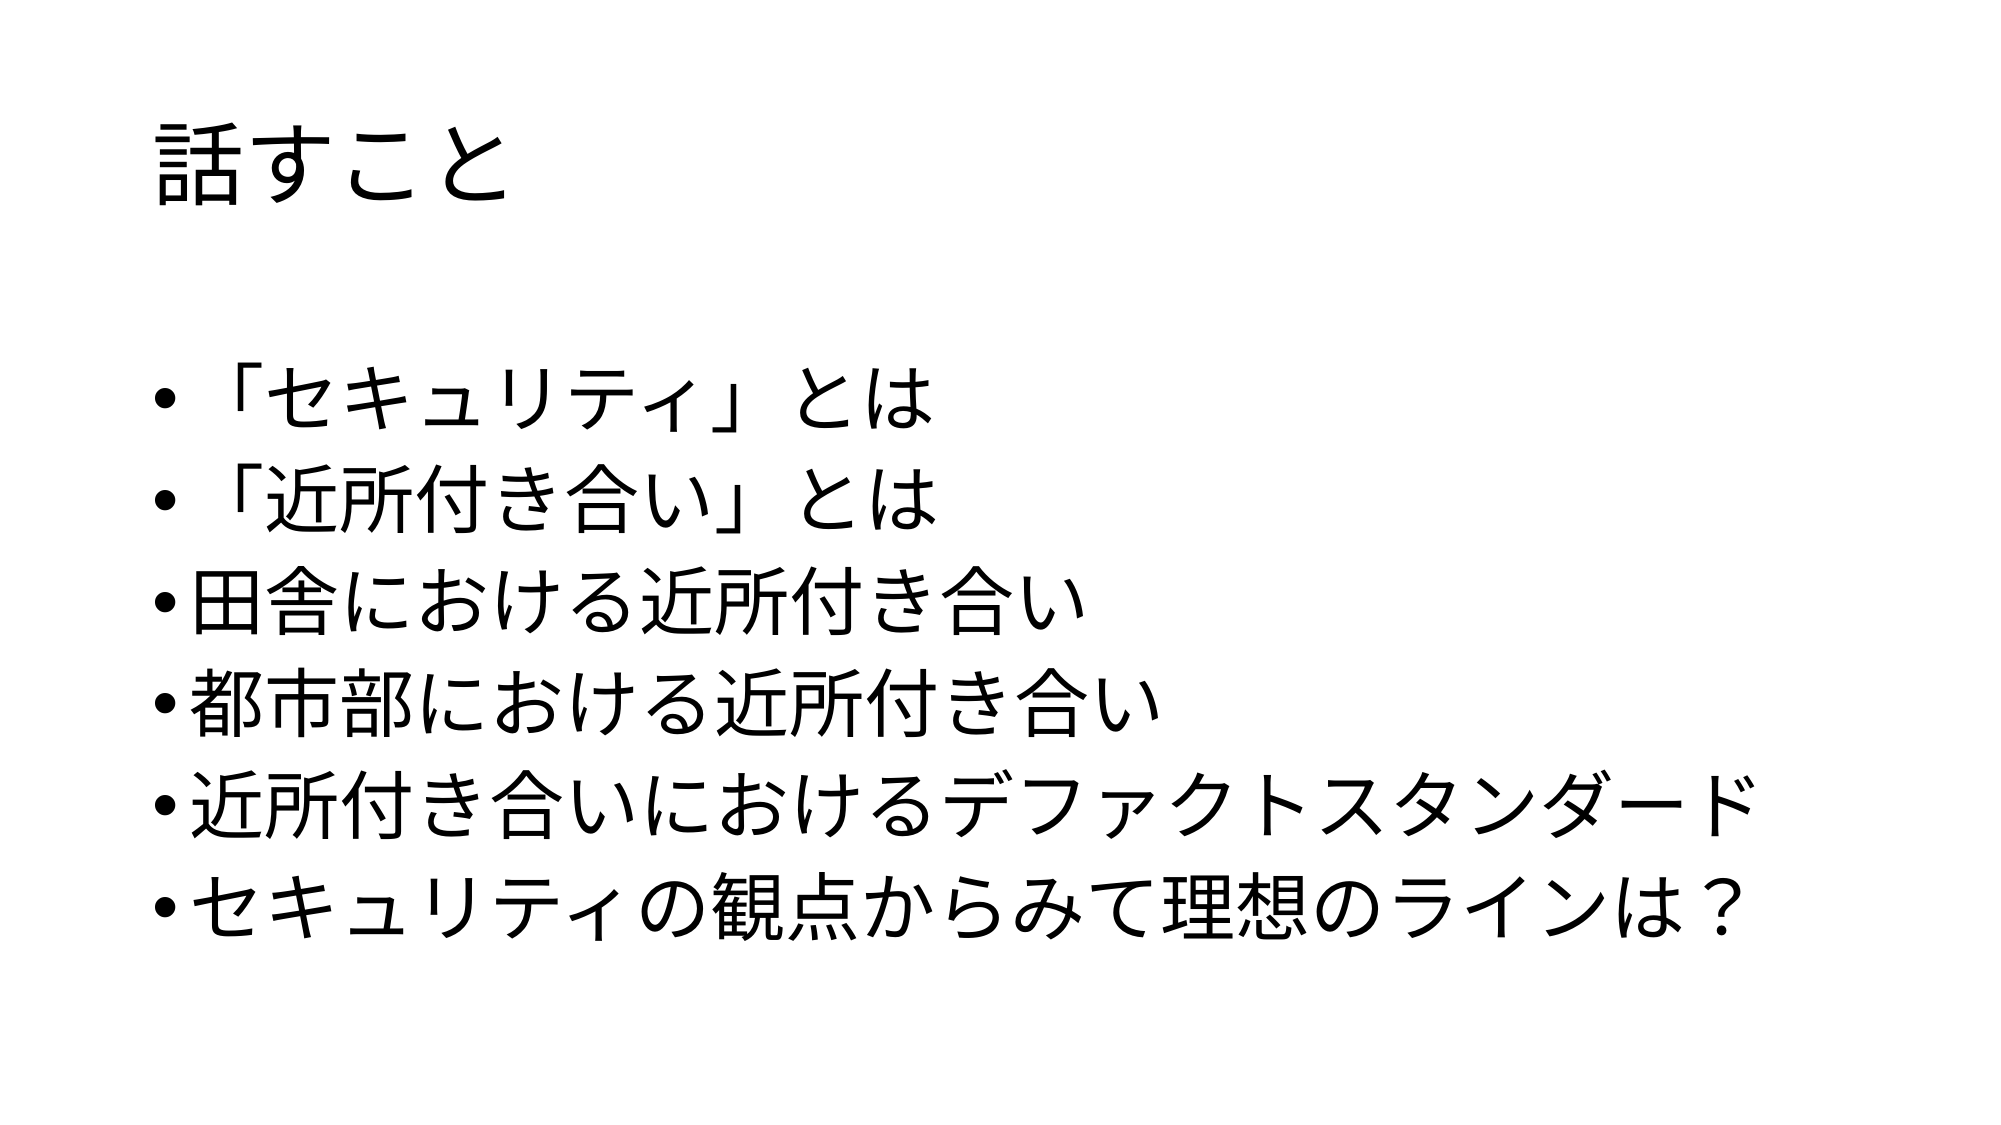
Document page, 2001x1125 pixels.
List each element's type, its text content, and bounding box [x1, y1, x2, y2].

list 「セキュリティ」とは 「近所付き合い」とは 田舎における近所付き合い 都市部における近所付き合い 近所付き合いにおけるデファクトスタンダード セキュリティの観点からみて理想のラインは？ [137, 299, 1863, 1014]
title 話すこと [137, 59, 1863, 278]
